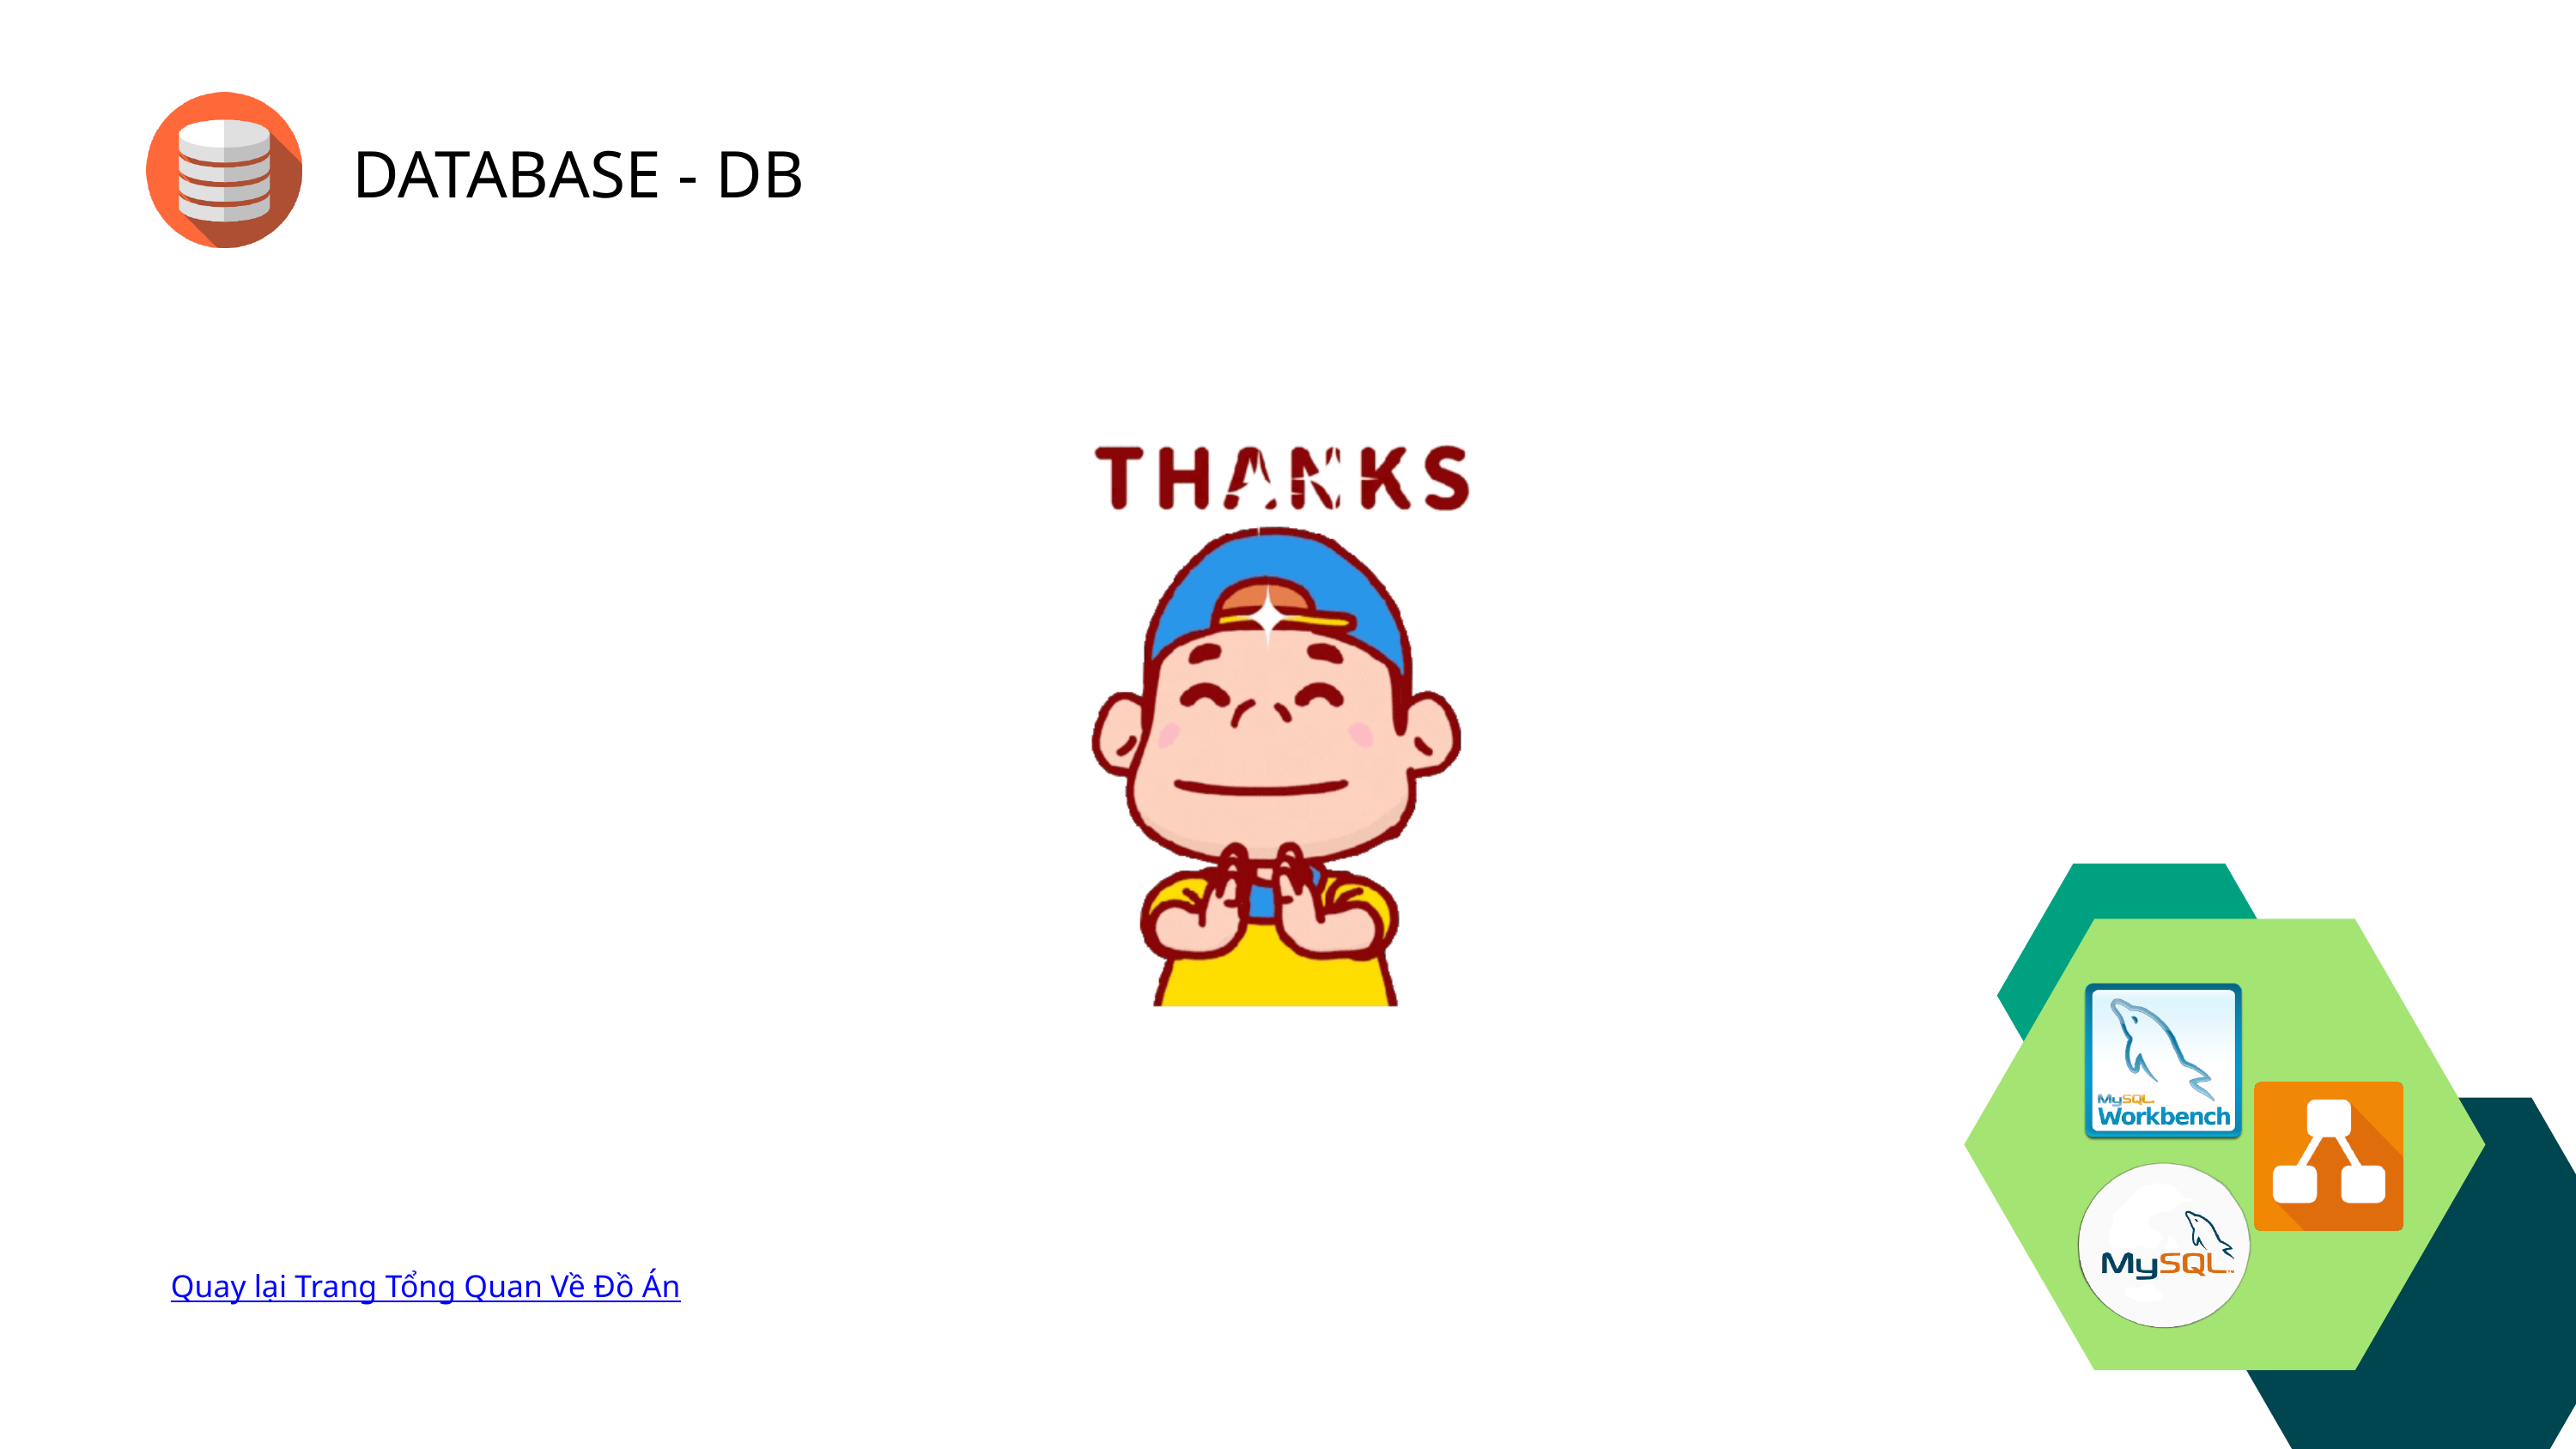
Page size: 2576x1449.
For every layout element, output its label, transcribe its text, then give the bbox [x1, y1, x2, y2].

text_box DATABASE - DB [352, 149, 908, 210]
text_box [1964, 863, 2576, 1449]
text_box Quay lại Trang Tổng Quan Về Đồ Án [171, 1266, 908, 1309]
picture [965, 391, 1611, 1036]
picture [146, 92, 303, 249]
